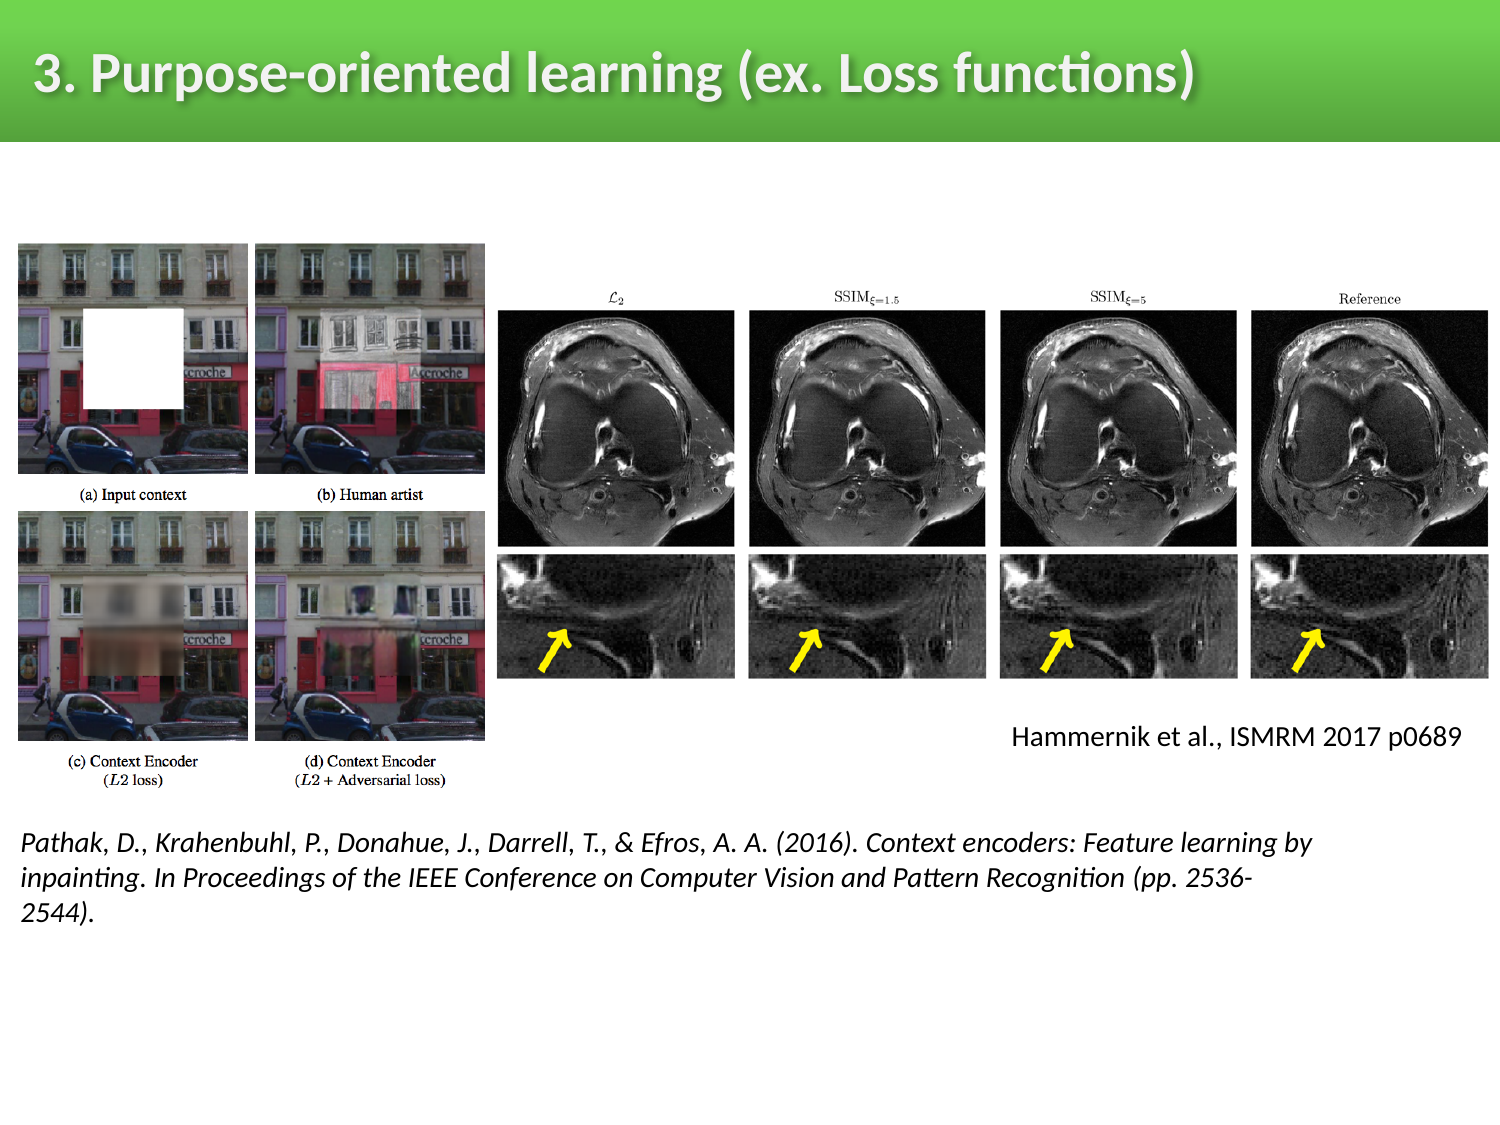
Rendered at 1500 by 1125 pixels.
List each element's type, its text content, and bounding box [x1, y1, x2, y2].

text_box Pathak, D., Krahenbuhl, P., Donahue, J., Darrell, T., & Efros, A. A. (2016). Context encoders: Feature learning by inpainting. In Proceedings of the IEEE Conference on Computer Vision and Pattern Recognition (pp. 2536-2544). [5, 815, 1337, 936]
text_box Hammernik et al., ISMRM 2017 p0689 [996, 710, 1478, 760]
picture [0, 0, 1500, 142]
picture [5, 231, 1494, 794]
